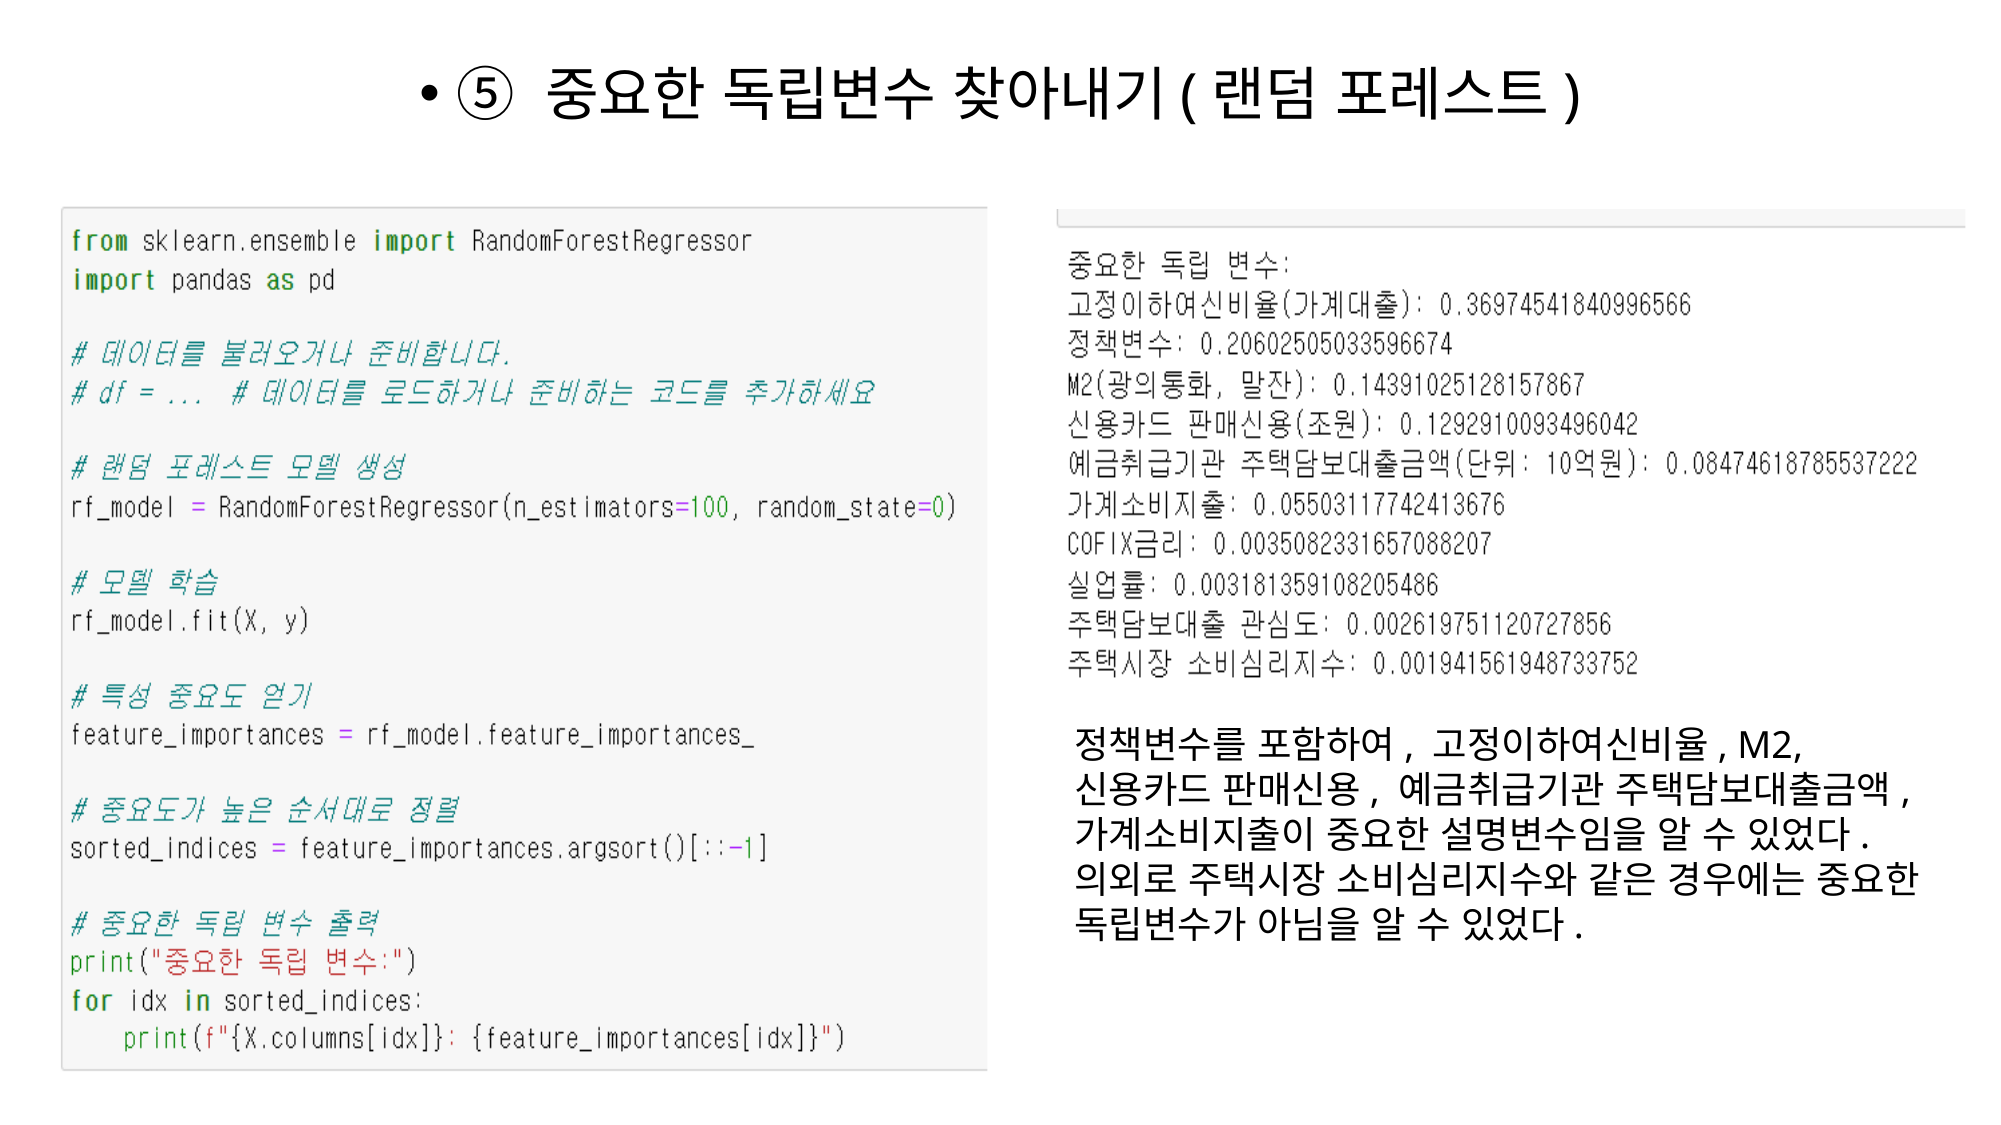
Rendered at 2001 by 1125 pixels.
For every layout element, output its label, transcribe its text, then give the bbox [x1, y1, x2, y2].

text_box 정책변수를 포함하여, 고정이하여신비율, M2, 신용카드 판매신용, 예금취급기관 주택담보대출금액, 가계소비지출이 중요한 설명변수임을 알 수 있었다. 의외로 주택시장 소비심리지수와 같은 경우에는 중요한 독립변수가 아님을 알 수 있었다. [1059, 714, 1945, 954]
picture [53, 203, 988, 1083]
picture [1027, 209, 1966, 714]
list ⑤ 중요한 독립변수 찾아내기(랜덤 포레스트) [137, 57, 1863, 141]
